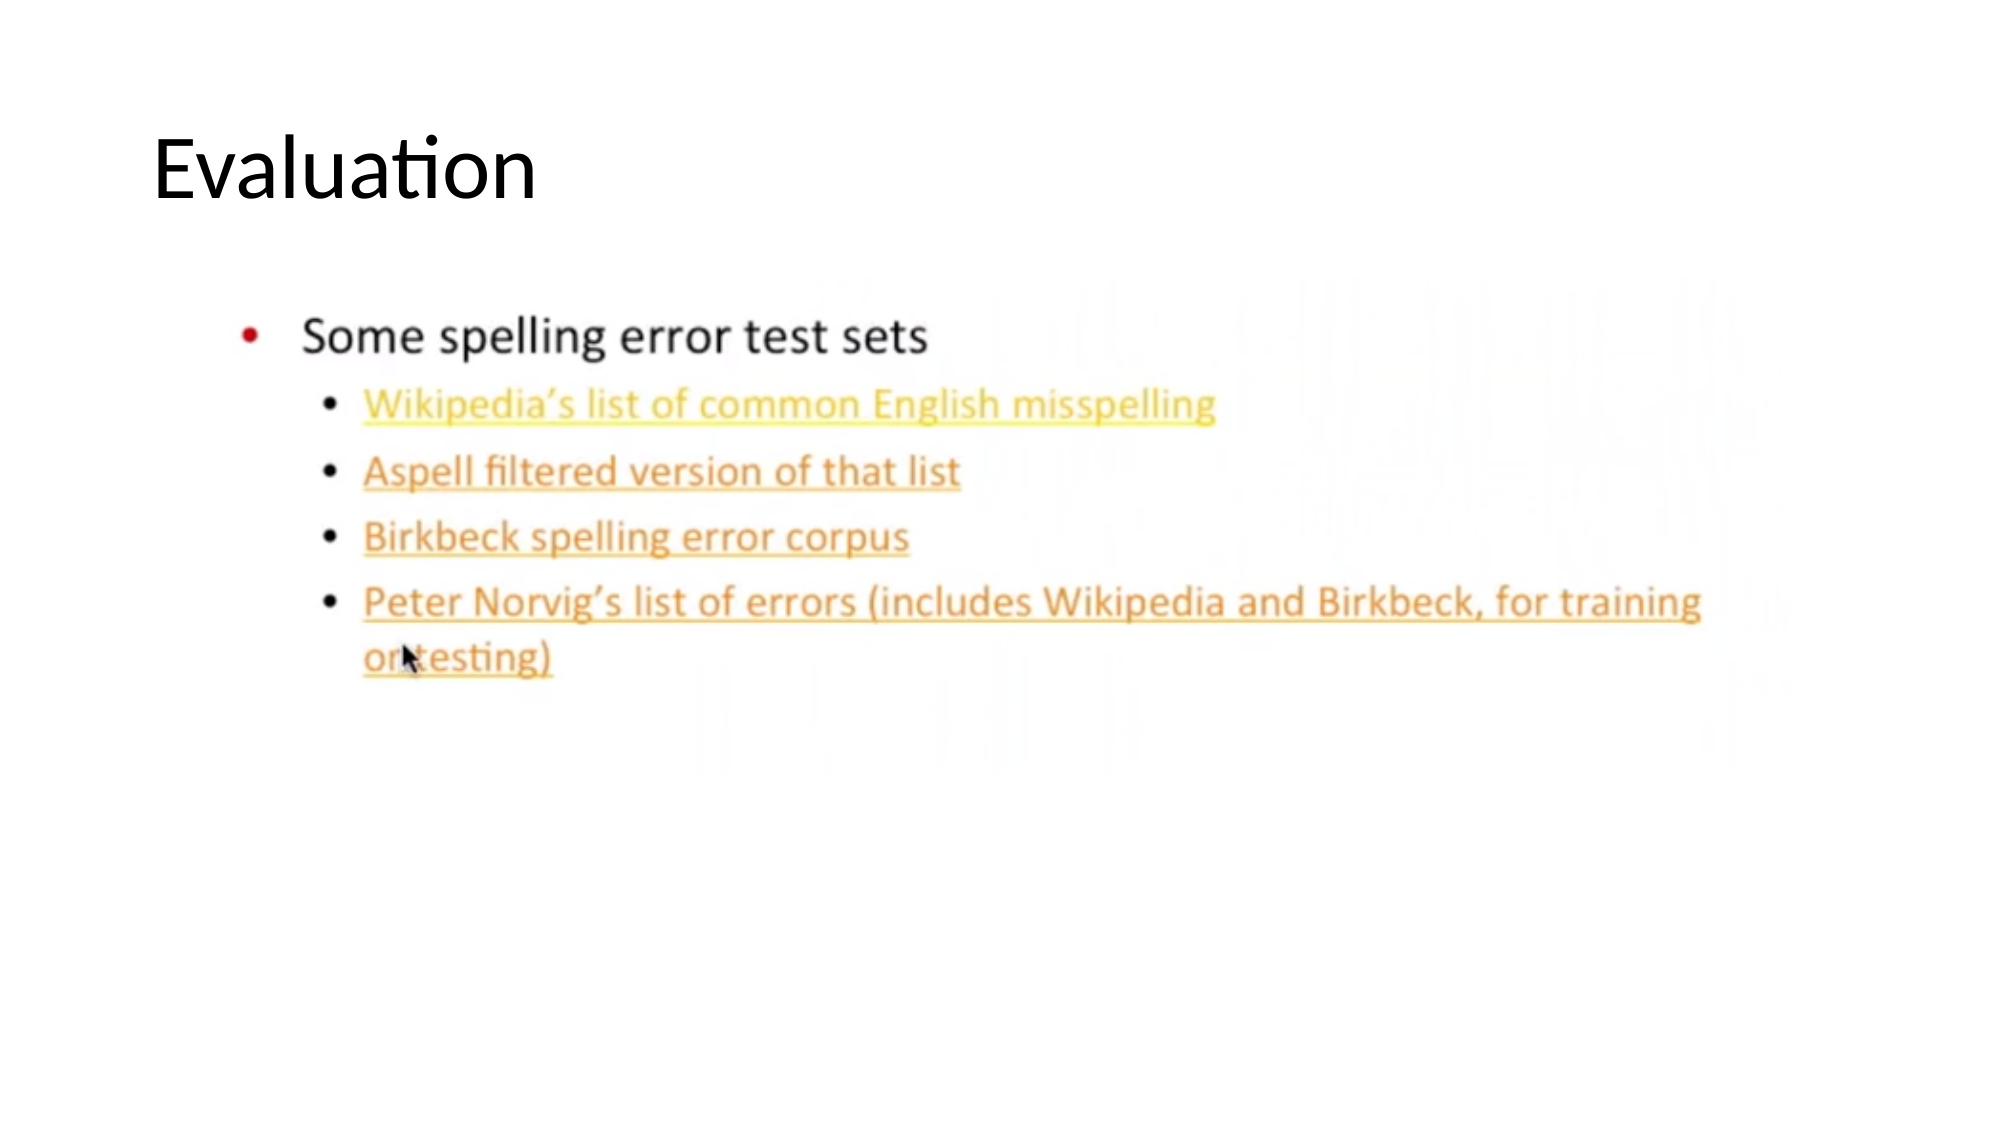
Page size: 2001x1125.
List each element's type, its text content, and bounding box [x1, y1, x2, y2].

title Evaluation [137, 59, 1863, 278]
picture [207, 276, 1793, 774]
